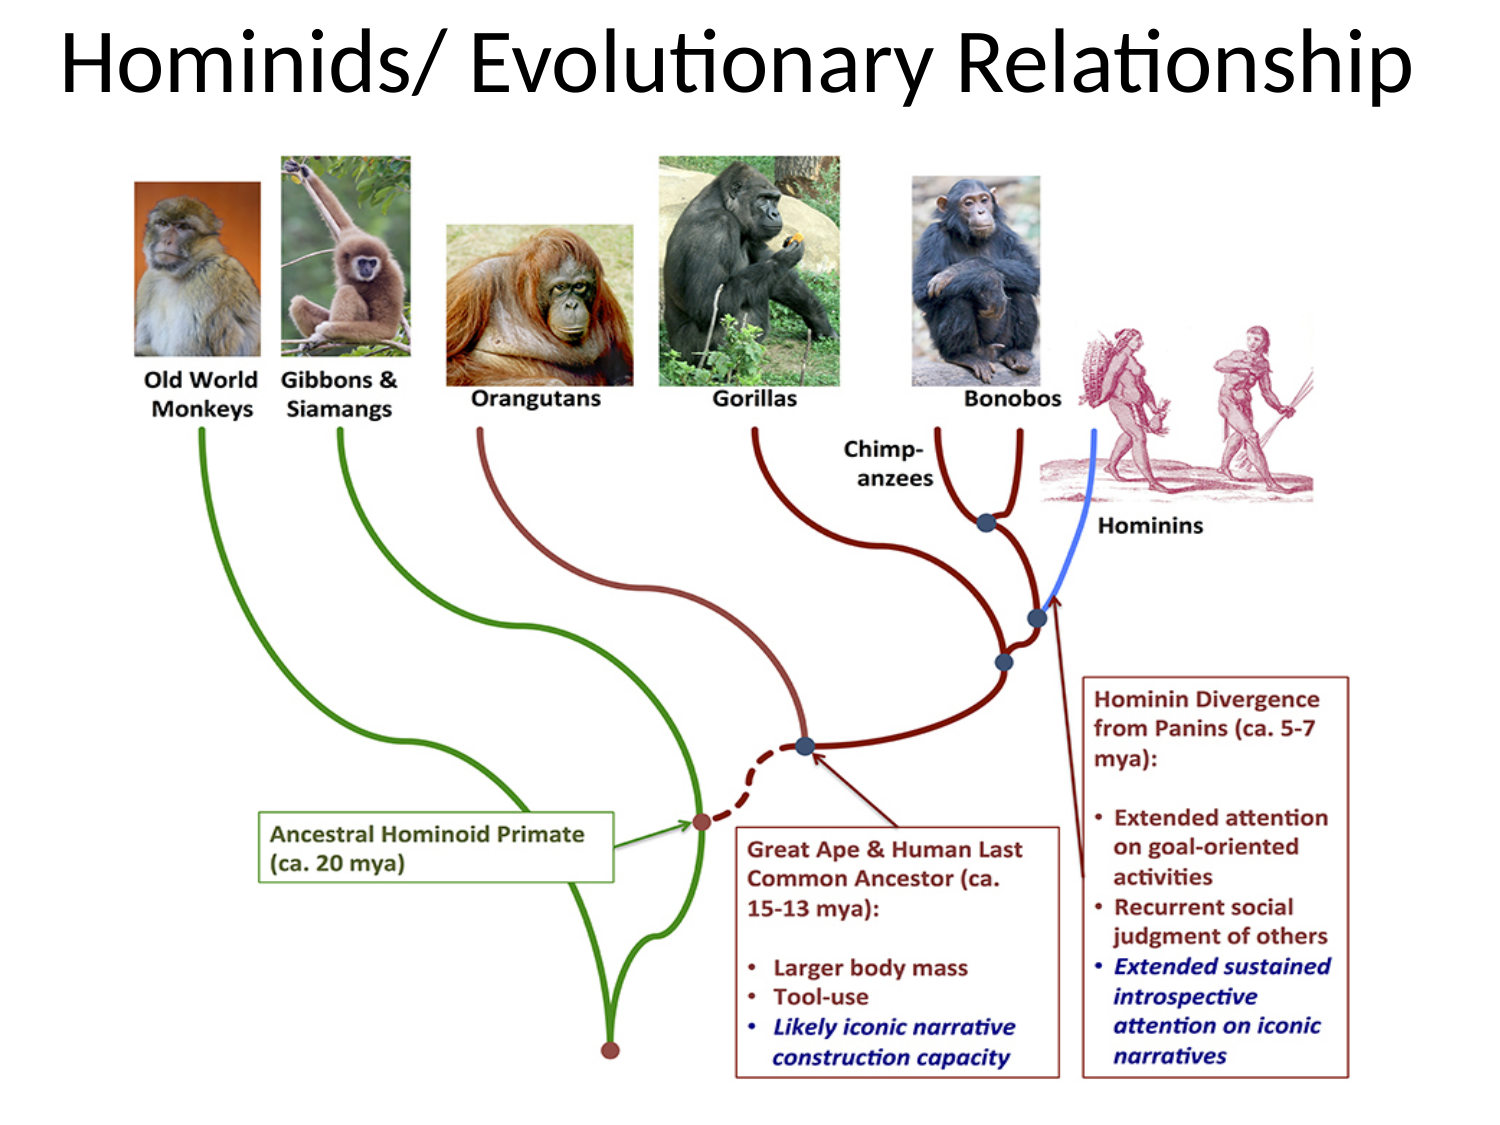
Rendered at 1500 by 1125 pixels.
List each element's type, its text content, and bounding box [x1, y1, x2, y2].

picture [130, 152, 1354, 1084]
title Hominids/ Evolutionary Relationship [0, 0, 1500, 150]
